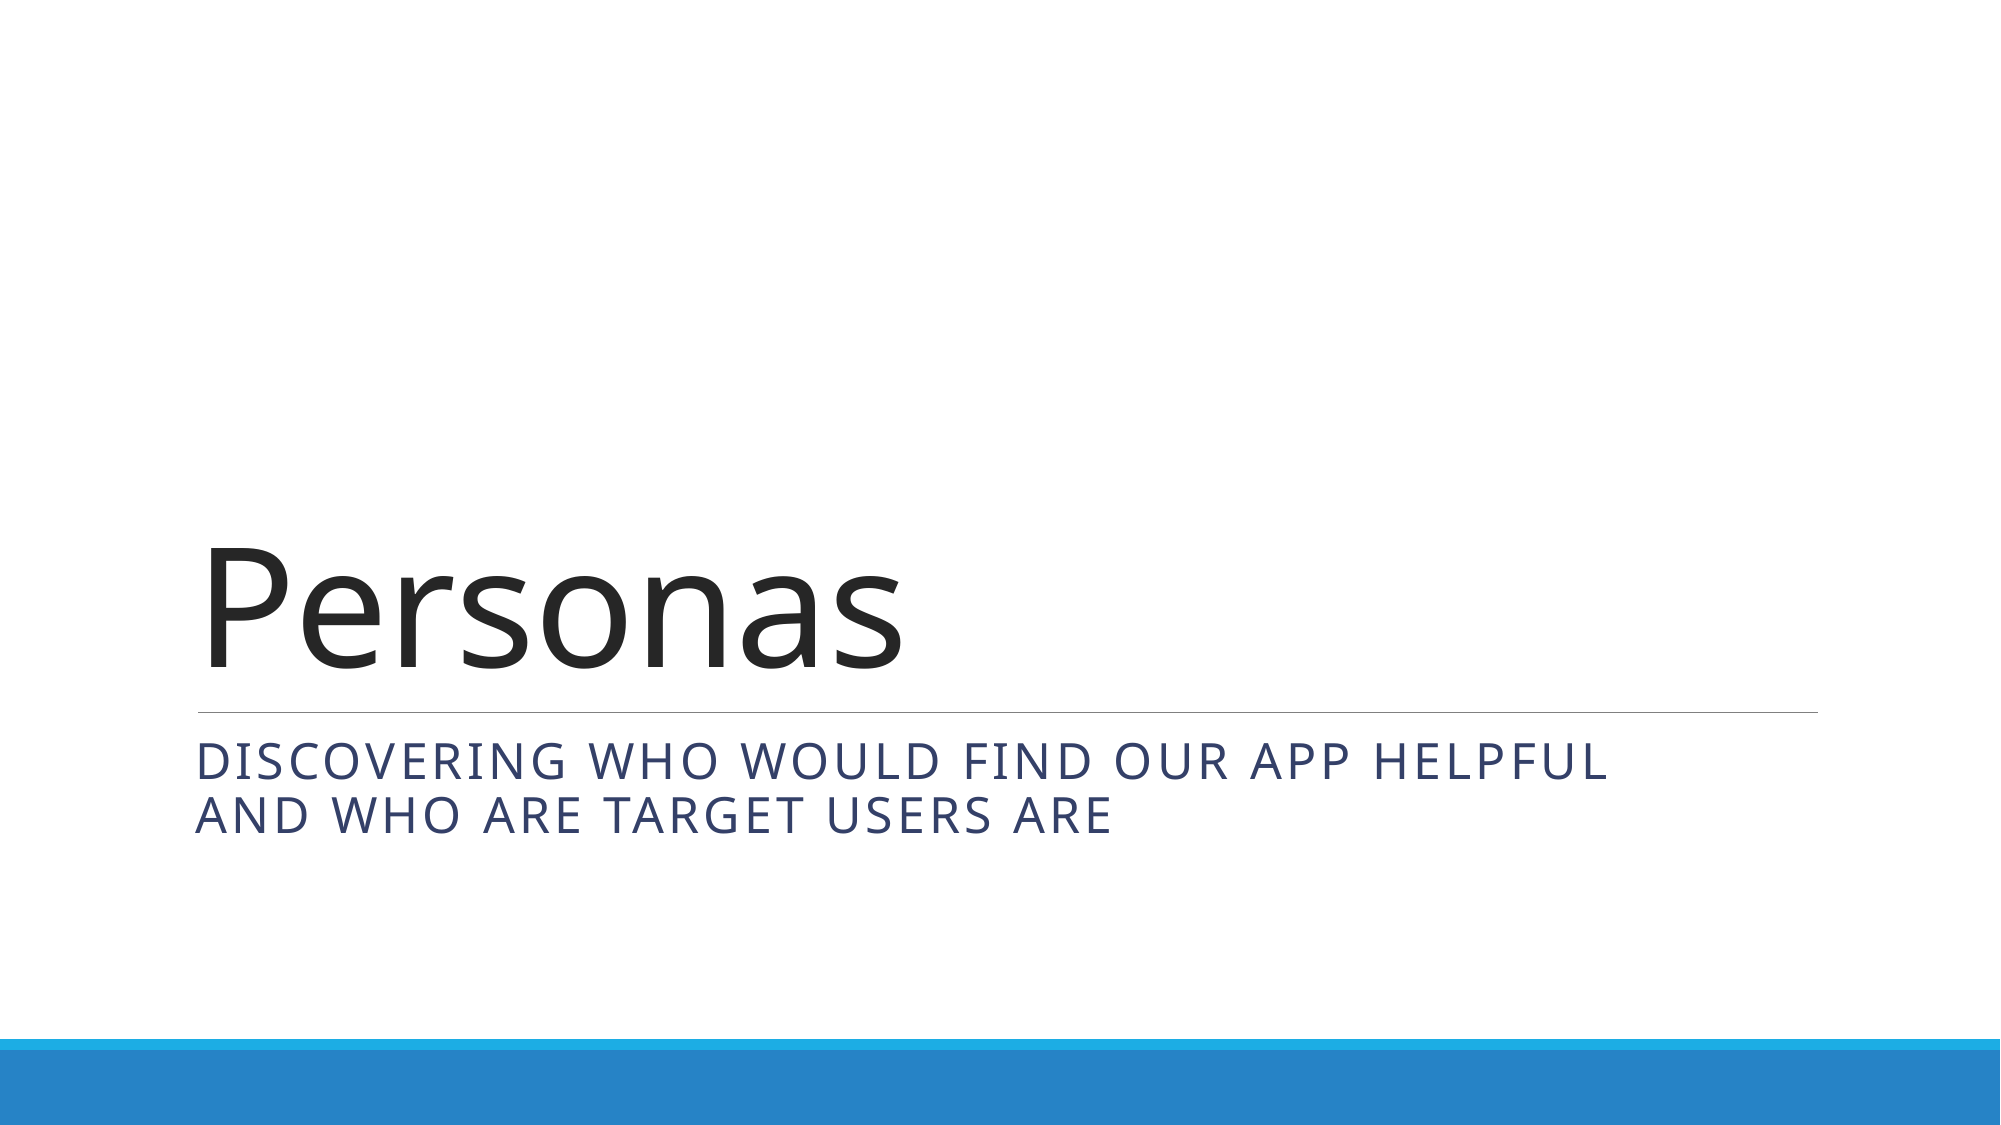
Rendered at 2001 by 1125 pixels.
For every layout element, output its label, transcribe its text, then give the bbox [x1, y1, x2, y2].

title Personas [180, 124, 1830, 710]
subtitle Discovering who would find our app helpful and who are target users are [180, 728, 1741, 1001]
